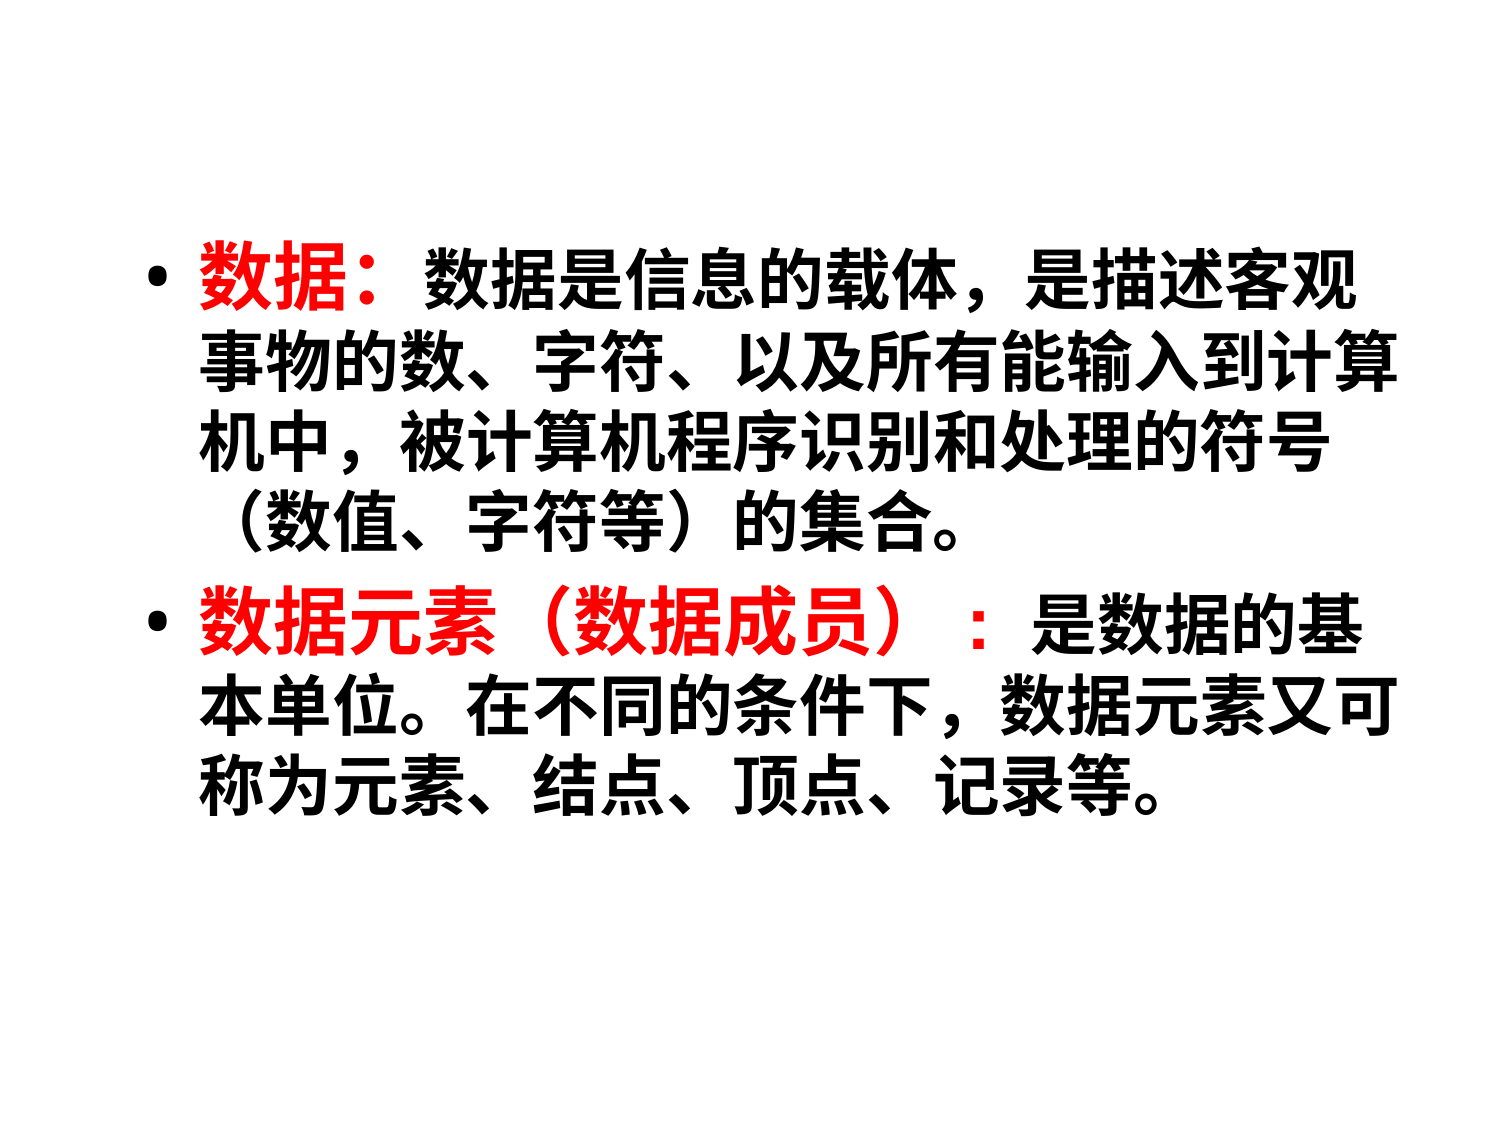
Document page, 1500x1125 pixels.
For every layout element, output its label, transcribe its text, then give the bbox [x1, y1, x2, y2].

text_box 数据：数据是信息的载体，是描述客观事物的数、字符、以及所有能输入到计算机中，被计算机程序识别和处理的符号（数值、字符等）的集合。 数据元素（数据成员）: 是数据的基本单位。在不同的条件下，数据元素又可称为元素、结点、顶点、记录等。 [123, 220, 1424, 1054]
